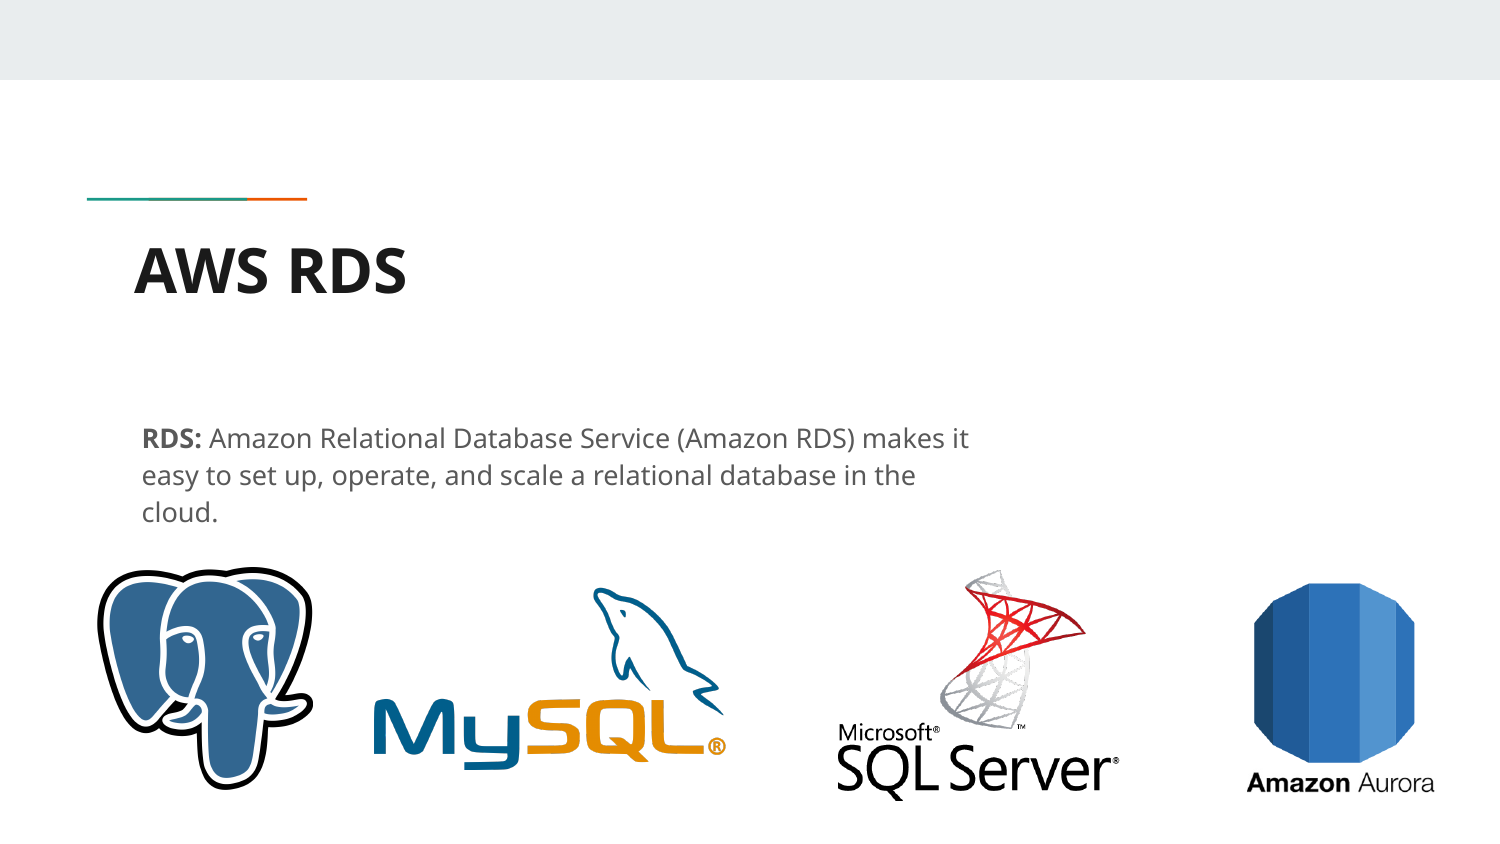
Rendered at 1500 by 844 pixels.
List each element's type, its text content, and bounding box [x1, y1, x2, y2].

picture [1243, 574, 1438, 798]
picture [373, 587, 726, 770]
title AWS RDS [119, 216, 1381, 305]
picture [835, 567, 1122, 804]
picture [97, 567, 314, 790]
text_box RDS: Amazon Relational Database Service (Amazon RDS) makes it easy to set up, operate, and scale a relational database in the cloud. [126, 401, 1012, 544]
